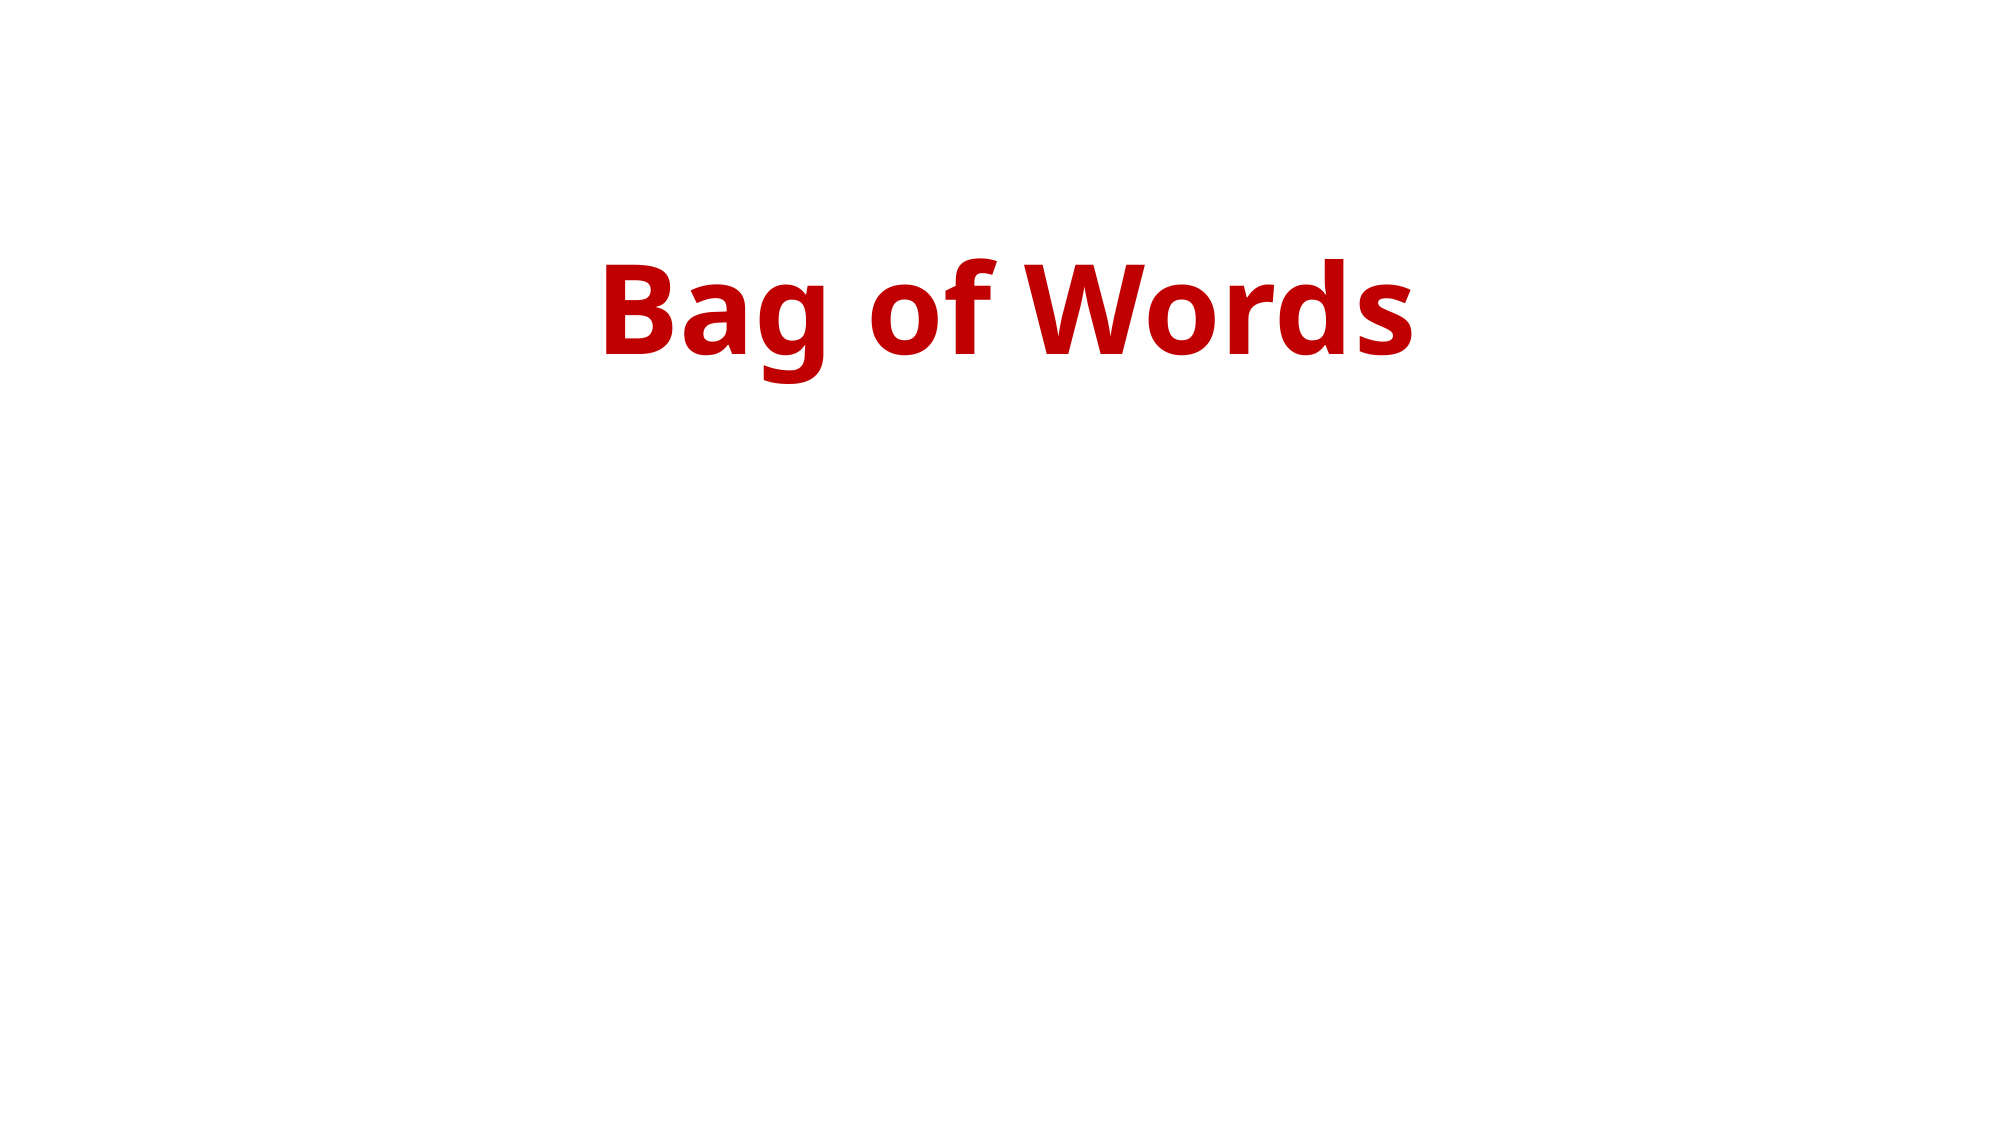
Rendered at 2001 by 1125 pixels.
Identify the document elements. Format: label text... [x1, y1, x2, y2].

title Bag of Words [75, 184, 1937, 390]
